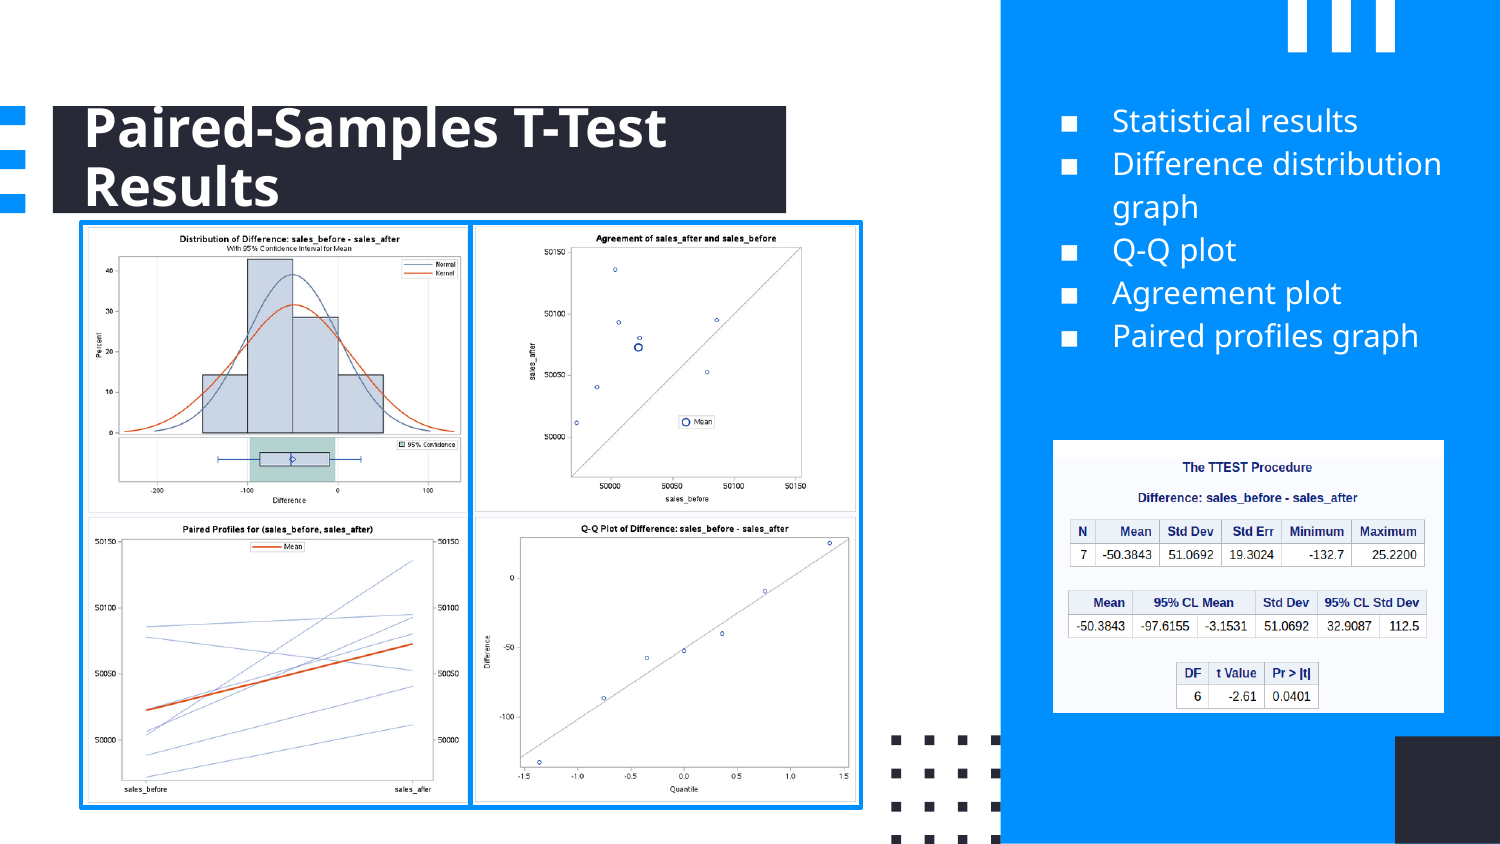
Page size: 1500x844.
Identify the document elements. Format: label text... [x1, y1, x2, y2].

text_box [83, 224, 859, 806]
title Paired-Samples T-Test Results [83, 106, 787, 214]
picture [1052, 439, 1445, 714]
list Statistical results Difference distribution graph Q-Q plot Agreement plot Paired profiles graph [1037, 95, 1461, 694]
